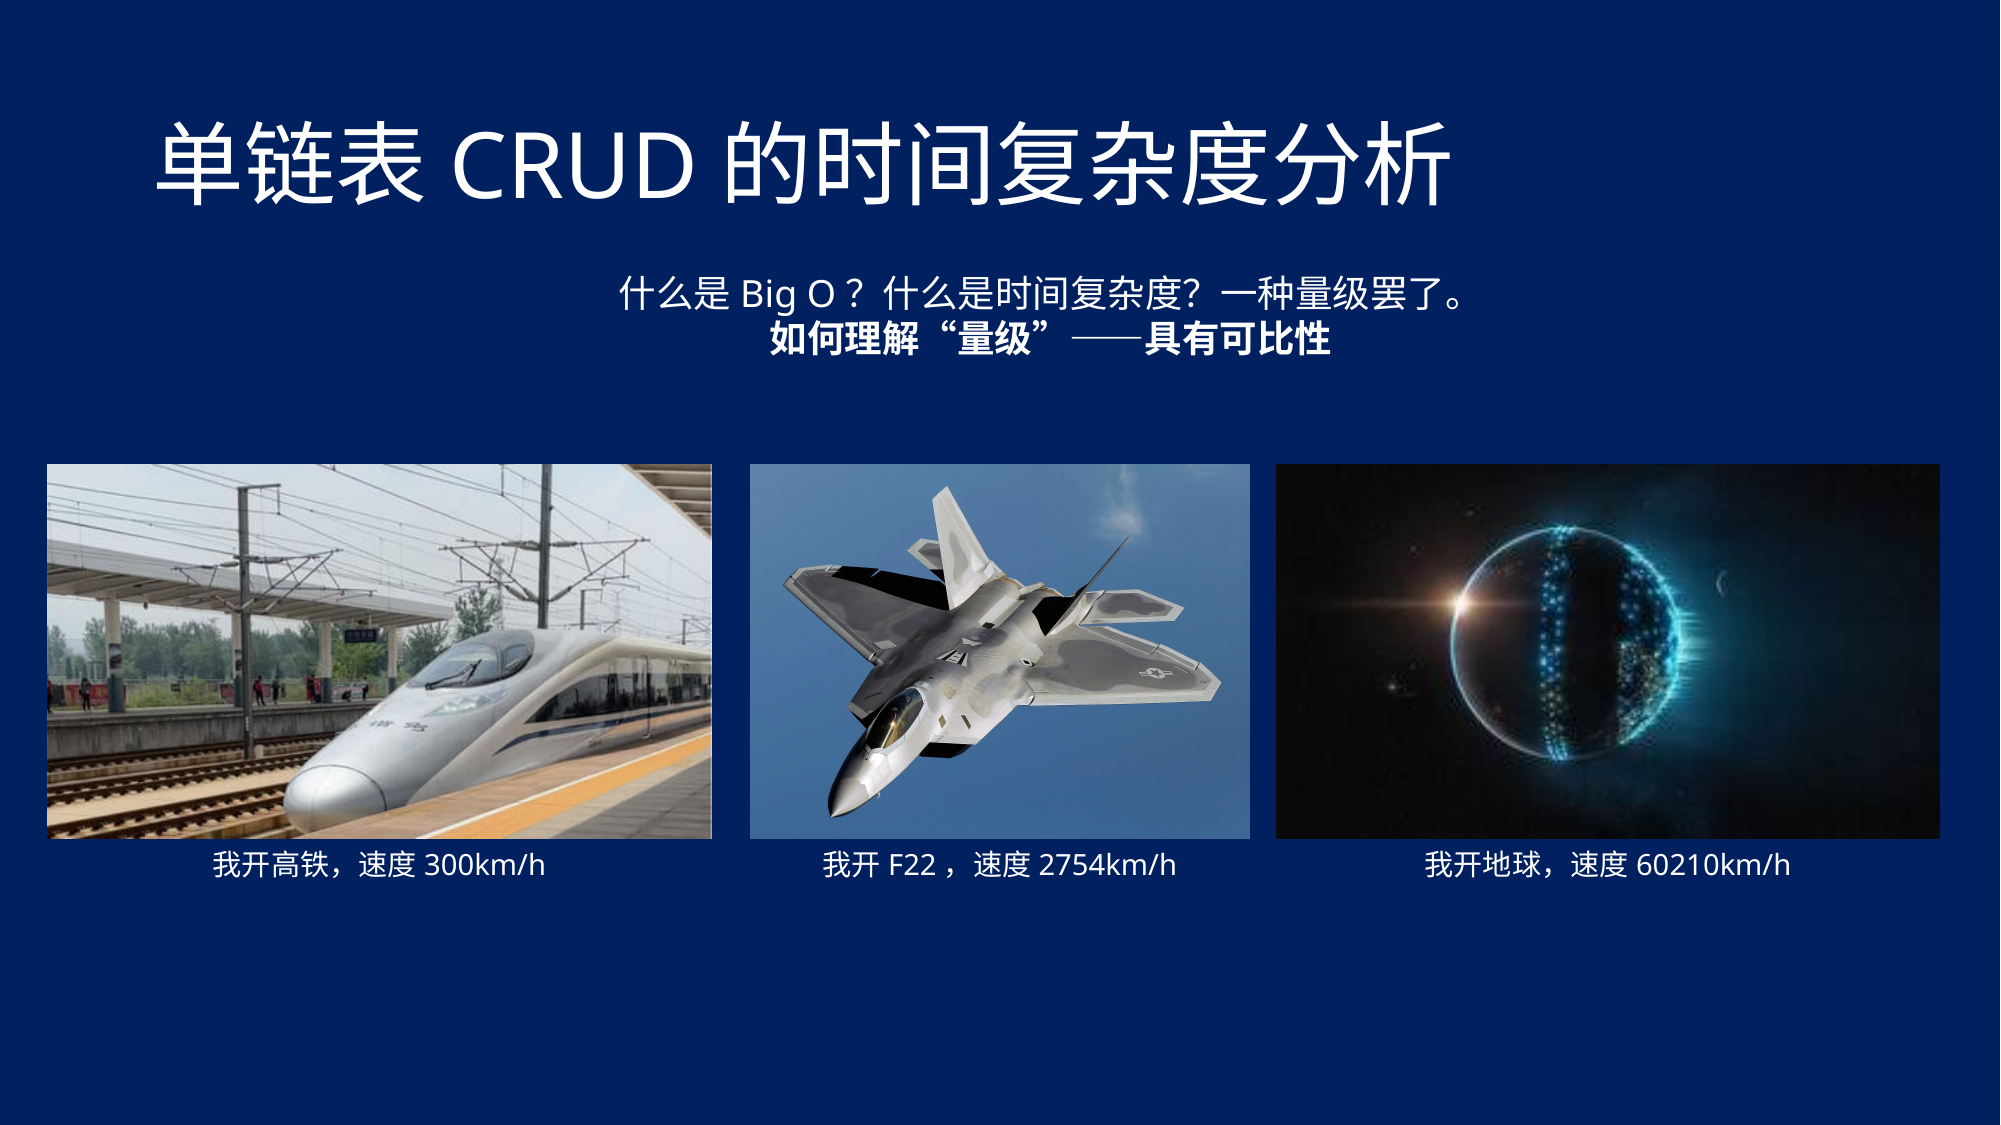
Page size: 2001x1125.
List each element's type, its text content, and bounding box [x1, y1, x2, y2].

text_box 我开地球，速度60210km/h [1382, 839, 1834, 889]
text_box 我开高铁，速度300km/h [153, 839, 605, 889]
title 单链表CRUD的时间复杂度分析 [137, 59, 1863, 262]
text_box 什么是Big O？什么是时间复杂度？一种量级罢了。 如何理解“量级”——具有可比性 [137, 262, 1965, 367]
text_box 我开F22，速度2754km/h [774, 839, 1226, 889]
picture [46, 464, 712, 839]
picture [1276, 464, 1940, 839]
picture [750, 464, 1250, 839]
